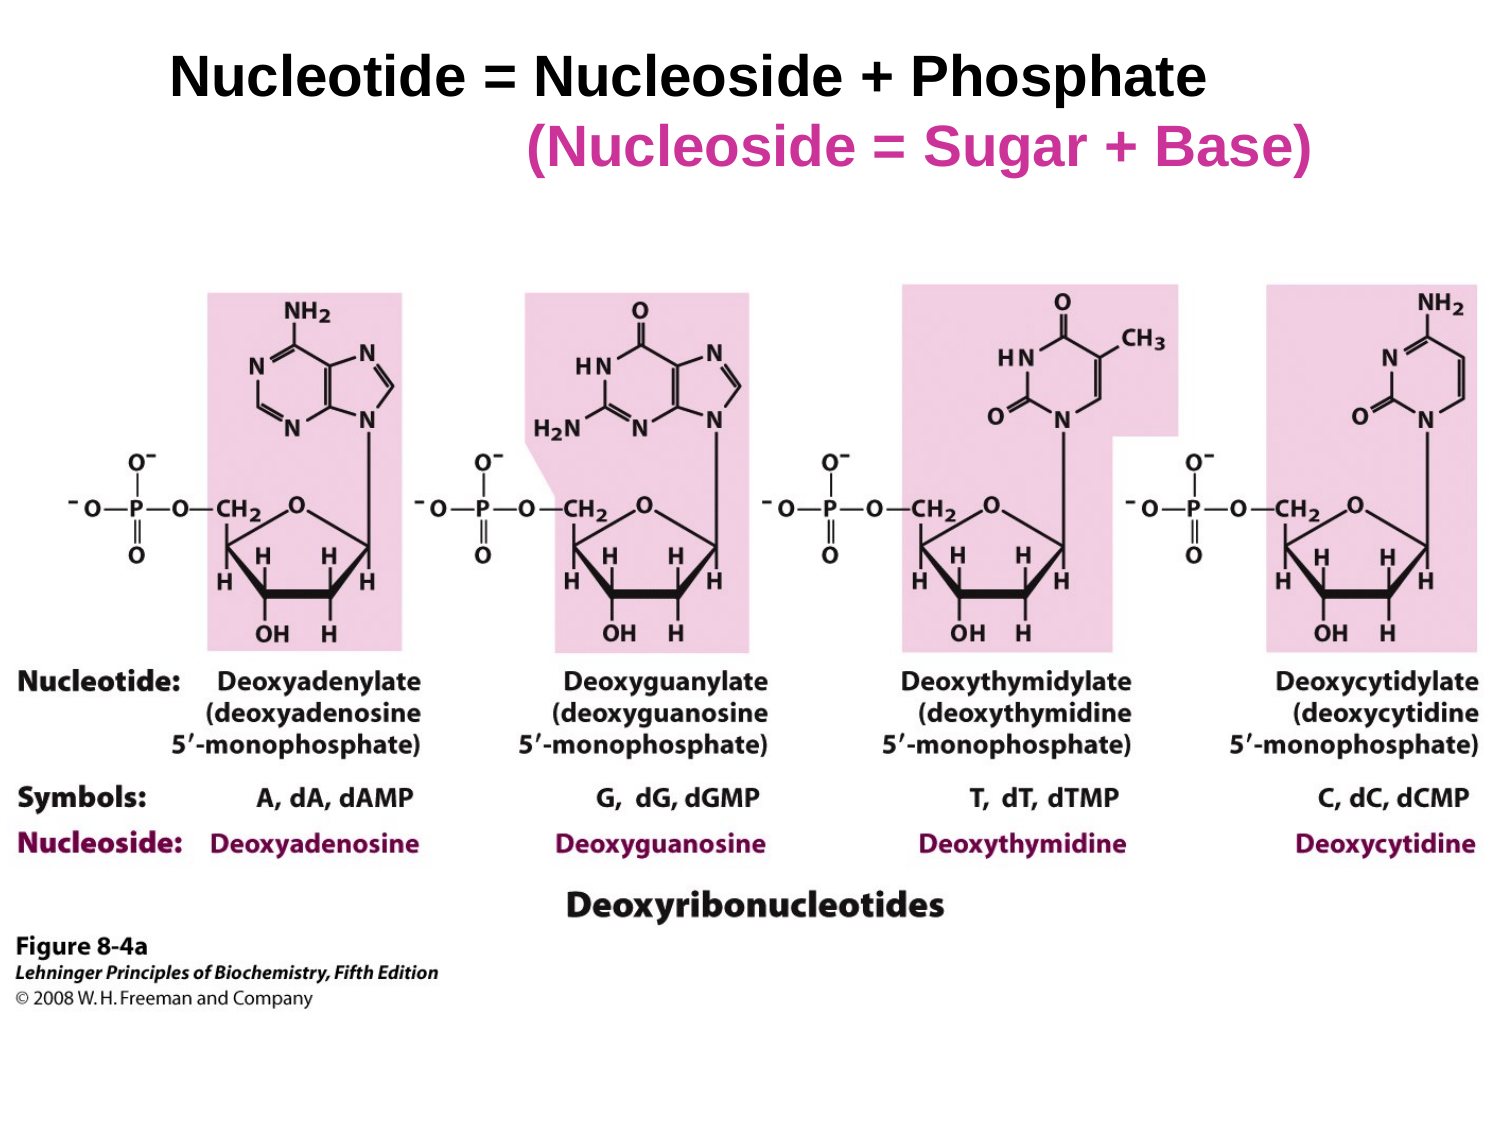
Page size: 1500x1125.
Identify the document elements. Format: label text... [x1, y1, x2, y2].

text_box Nucleotide = Nucleoside + Phosphate (Nucleoside = Sugar + Base) [154, 30, 1346, 186]
picture [7, 273, 1493, 1013]
